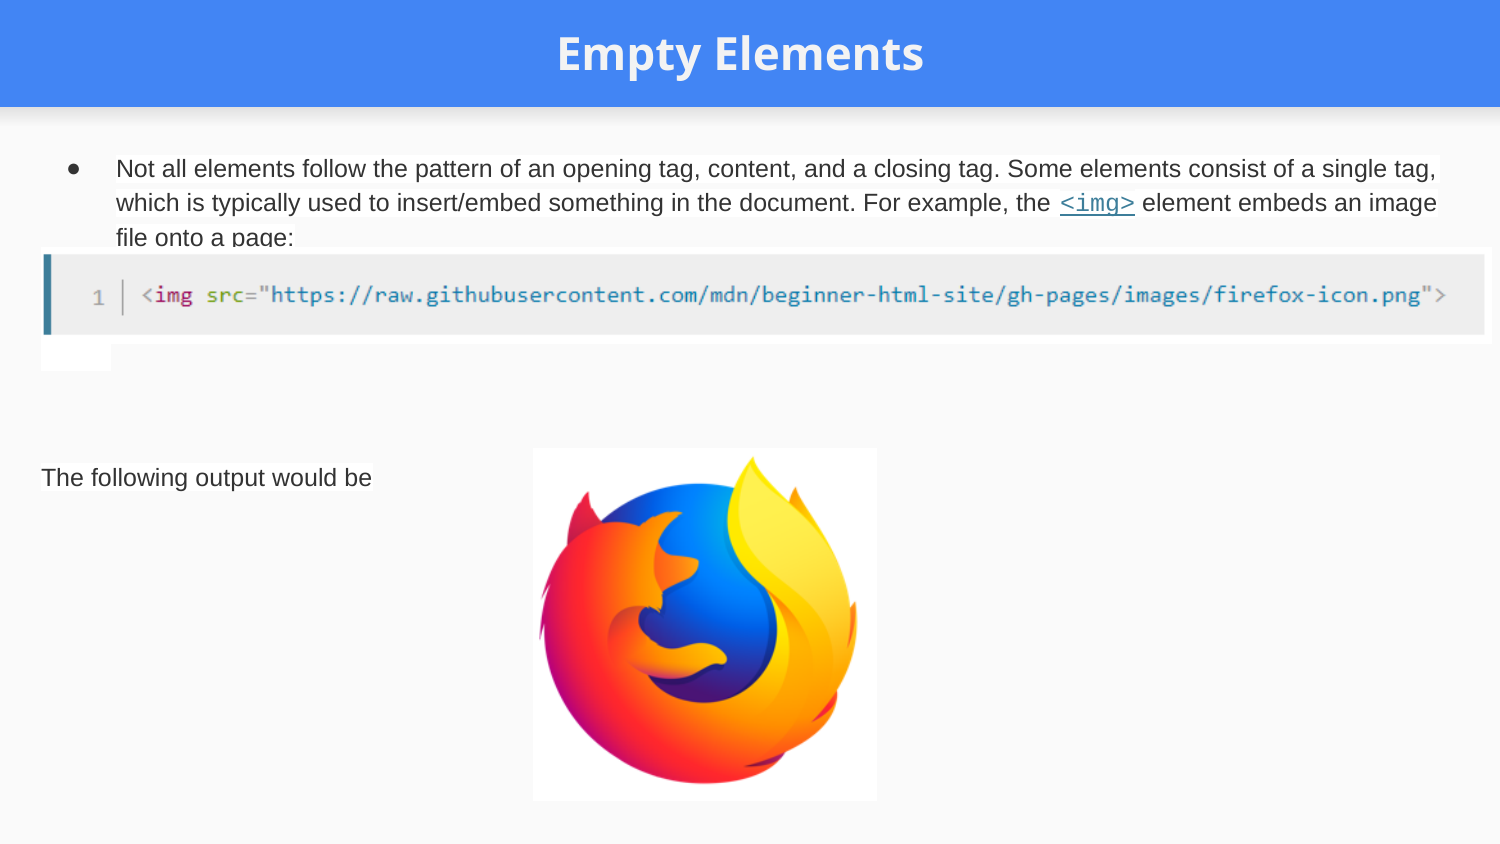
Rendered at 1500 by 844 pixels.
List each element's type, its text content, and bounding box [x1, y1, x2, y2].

picture [41, 247, 1492, 344]
title Not all elements follow the pattern of an opening tag, content, and a closing tag. Some elements consist of a single tag, which is typically used to insert/embed something in the document. For example, the <img> element embeds an image file onto a page: The following output would be [26, 247, 1474, 512]
picture [532, 447, 877, 801]
title Empty Elements [16, 2, 1464, 102]
